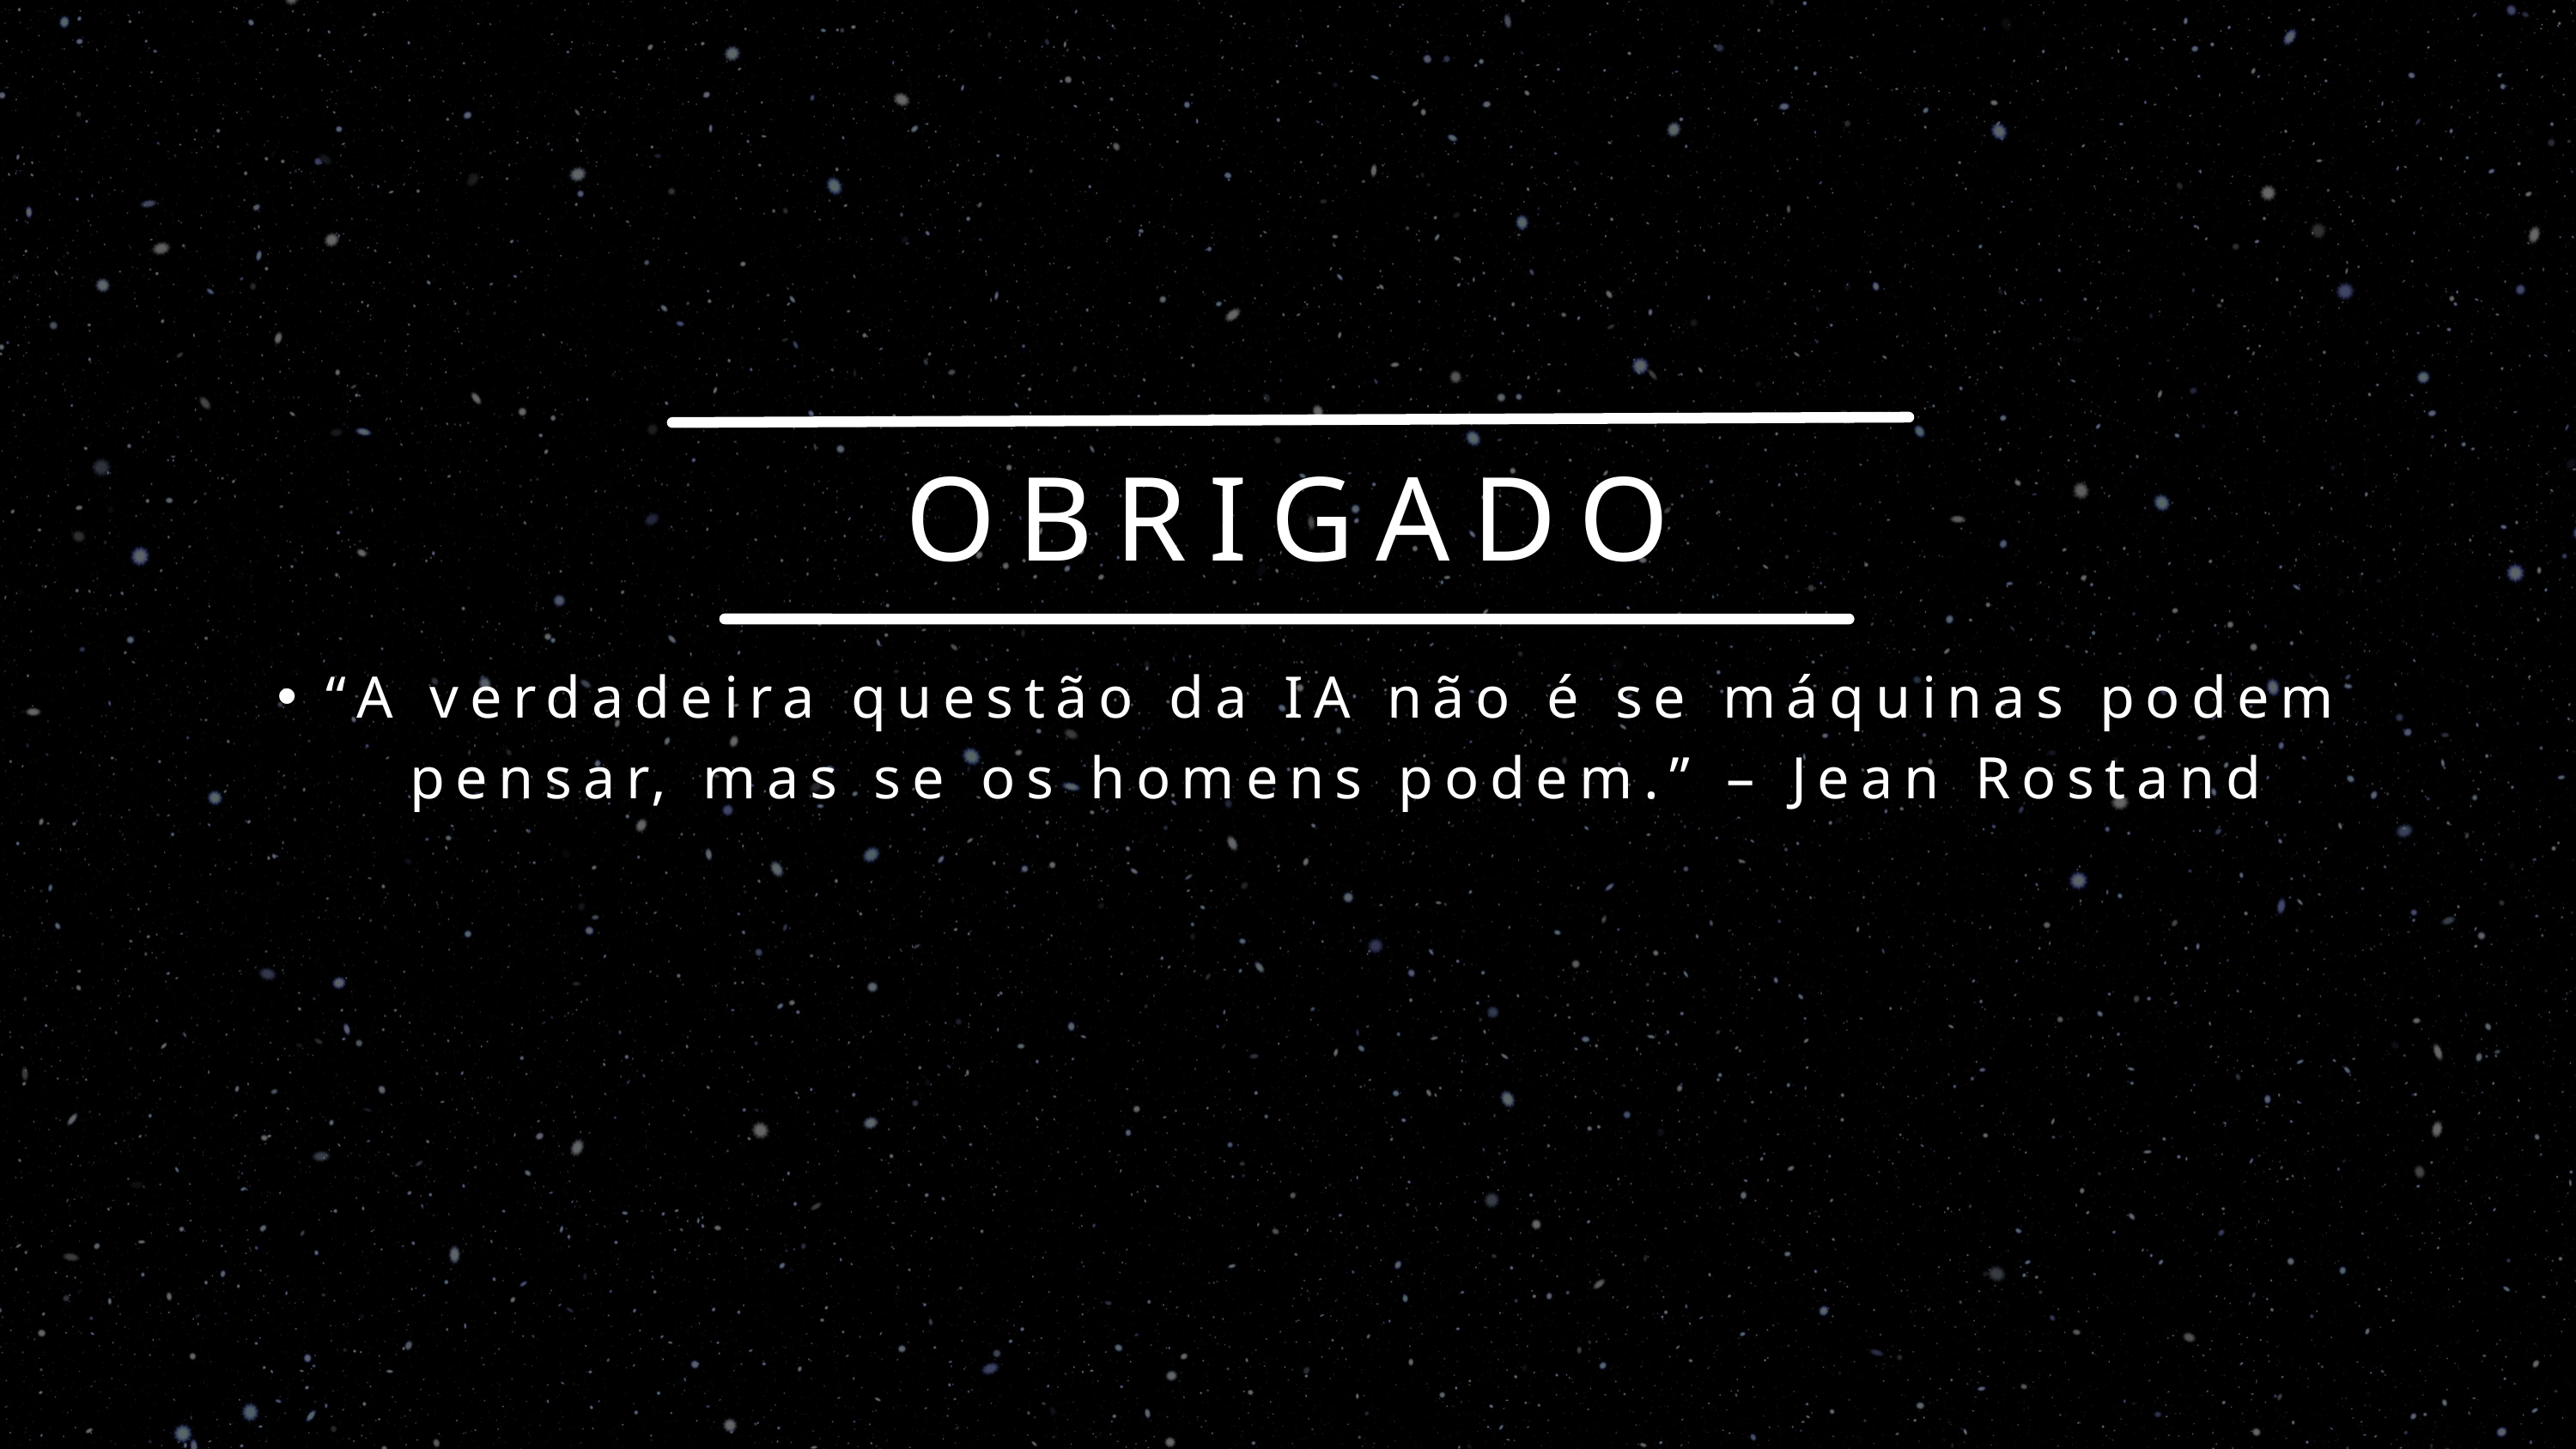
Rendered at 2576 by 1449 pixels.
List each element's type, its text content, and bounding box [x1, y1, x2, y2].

text_box [0, 0, 2576, 1449]
text_box OBRIGADO [465, 421, 2111, 585]
text_box “A verdadeira questão da IA não é se máquinas podem pensar, mas se os homens podem.” – Jean Rostand [182, 649, 2394, 810]
